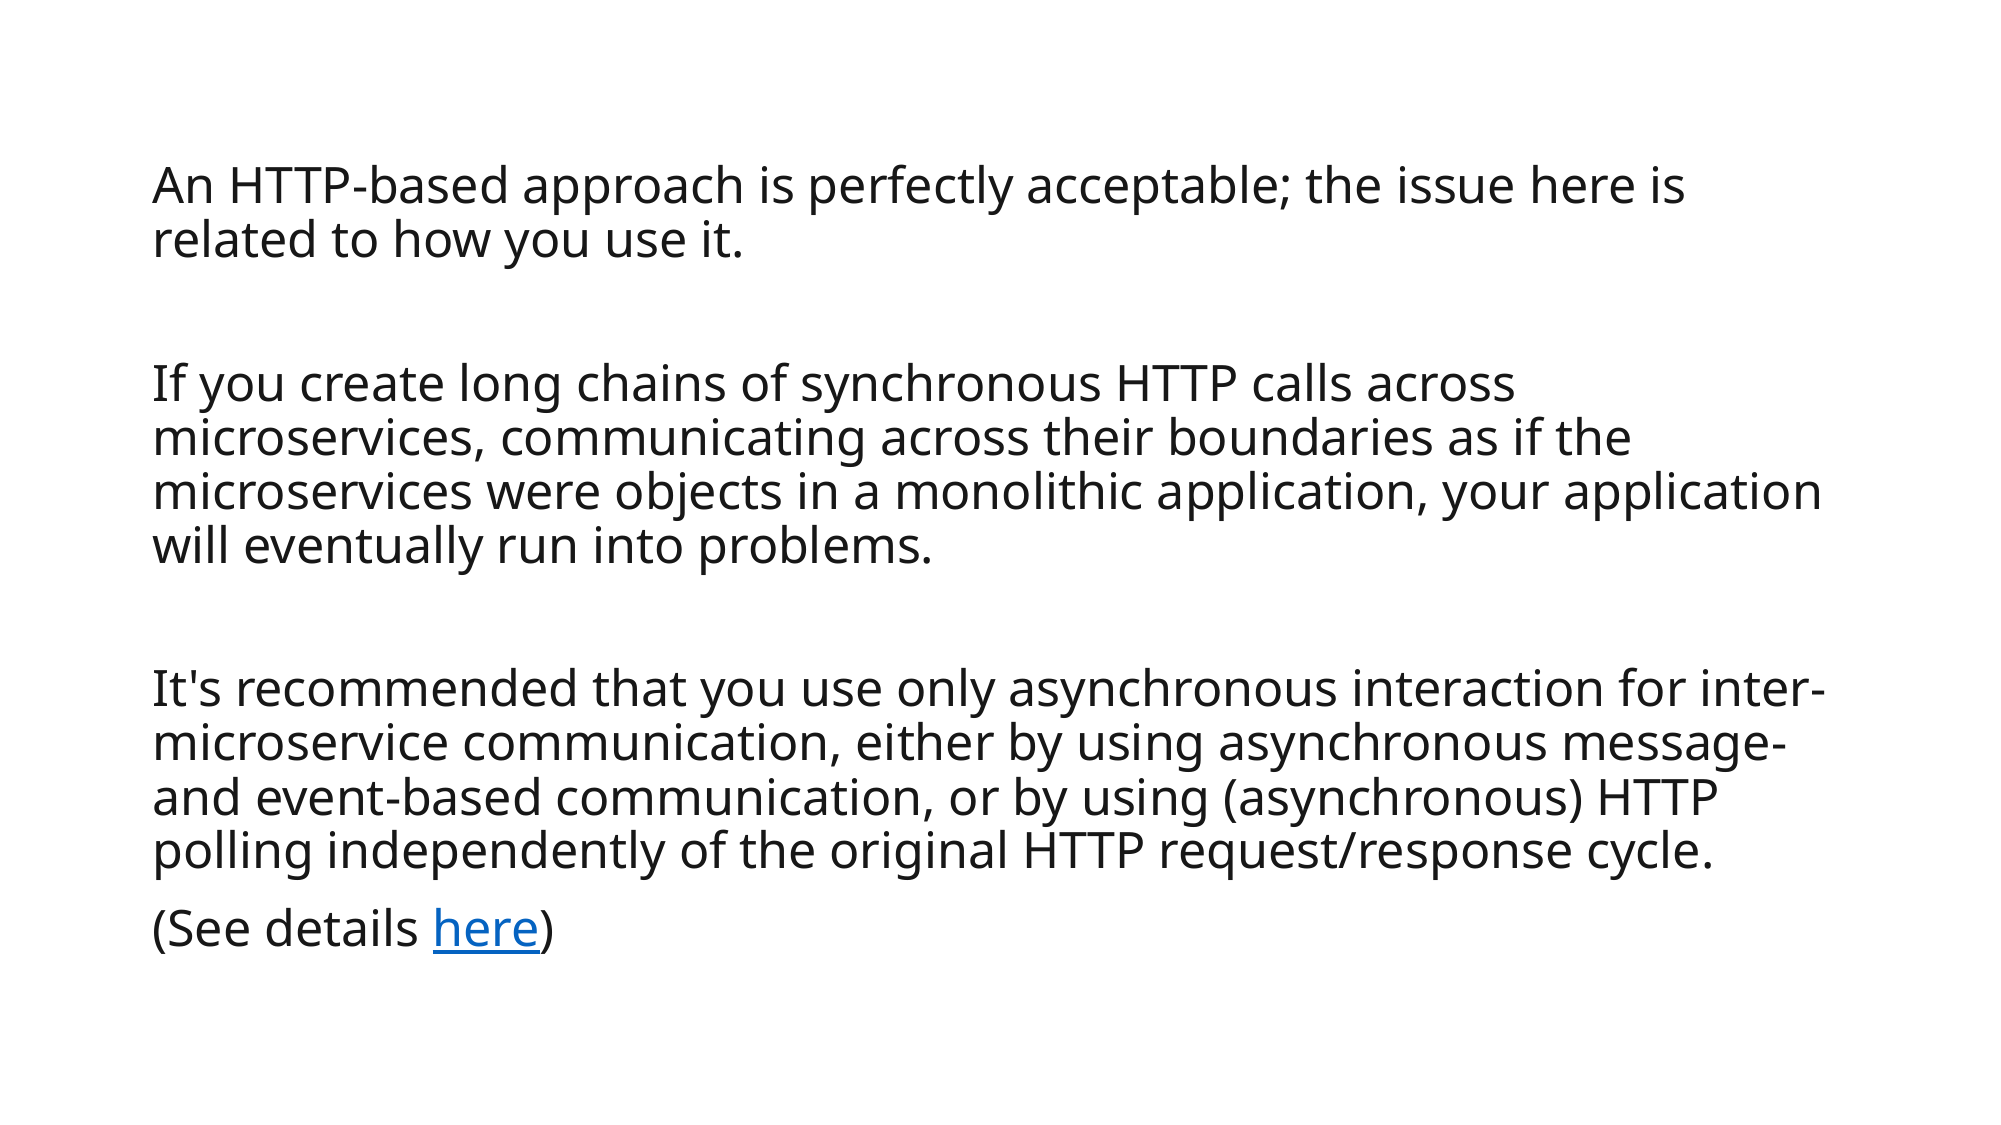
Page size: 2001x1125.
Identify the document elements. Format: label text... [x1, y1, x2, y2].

list An HTTP-based approach is perfectly acceptable; the issue here is related to how you use it. If you create long chains of synchronous HTTP calls across microservices, communicating across their boundaries as if the microservices were objects in a monolithic application, your application will eventually run into problems. It's recommended that you use only asynchronous interaction for inter-microservice communication, either by using asynchronous message- and event-based communication, or by using (asynchronous) HTTP polling independently of the original HTTP request/response cycle. (See details here) [137, 152, 1863, 1014]
